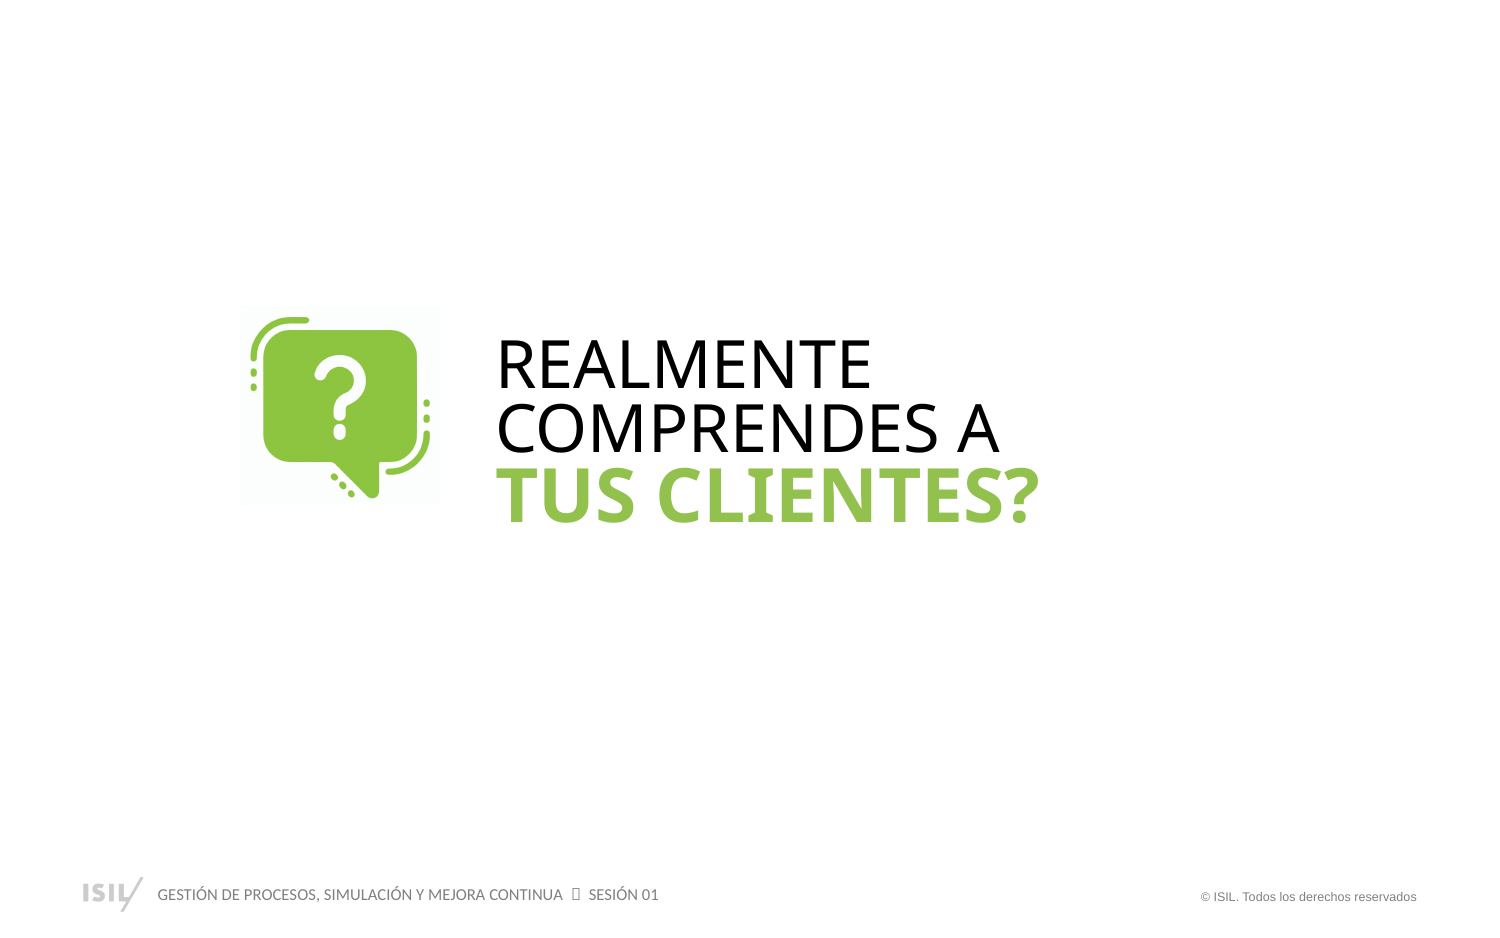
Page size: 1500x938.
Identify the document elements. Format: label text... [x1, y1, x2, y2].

picture [242, 308, 440, 503]
text_box REALMENTE COMPRENDES A TUS CLIENTES? [494, 336, 1307, 537]
